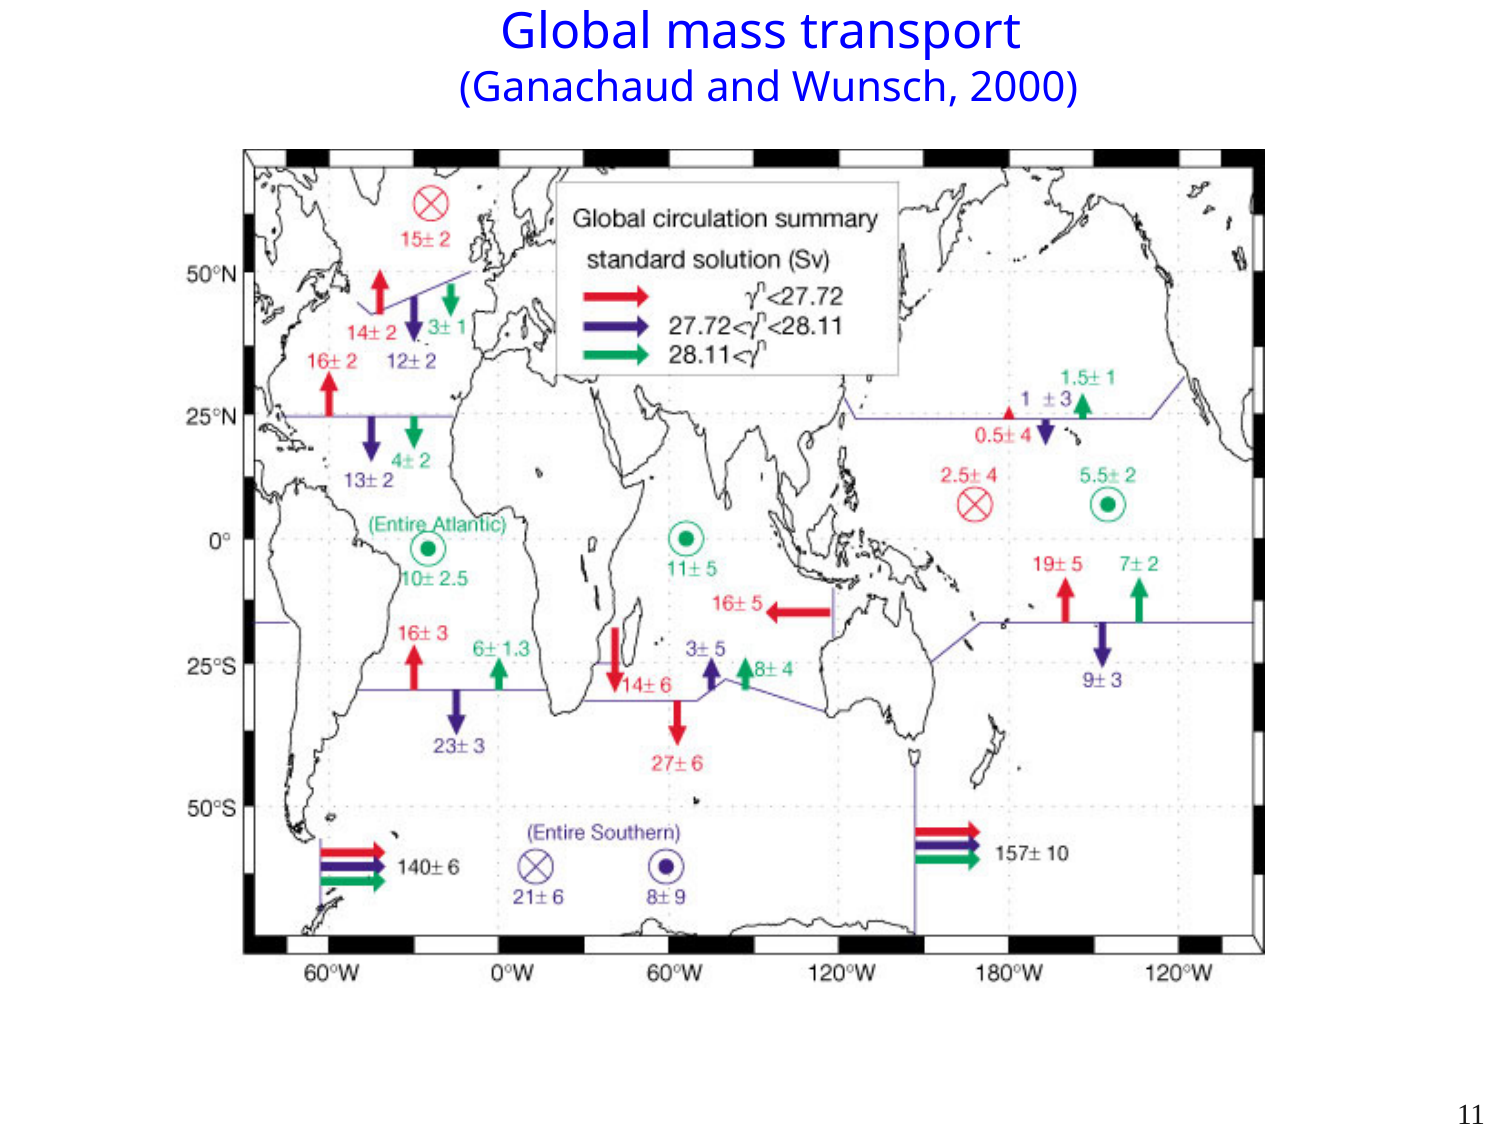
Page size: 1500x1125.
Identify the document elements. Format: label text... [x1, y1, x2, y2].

picture [174, 149, 1266, 988]
title Global mass transport (Ganachaud and Wunsch, 2000) [162, 0, 1376, 101]
slide_number 11 [1187, 1087, 1500, 1125]
